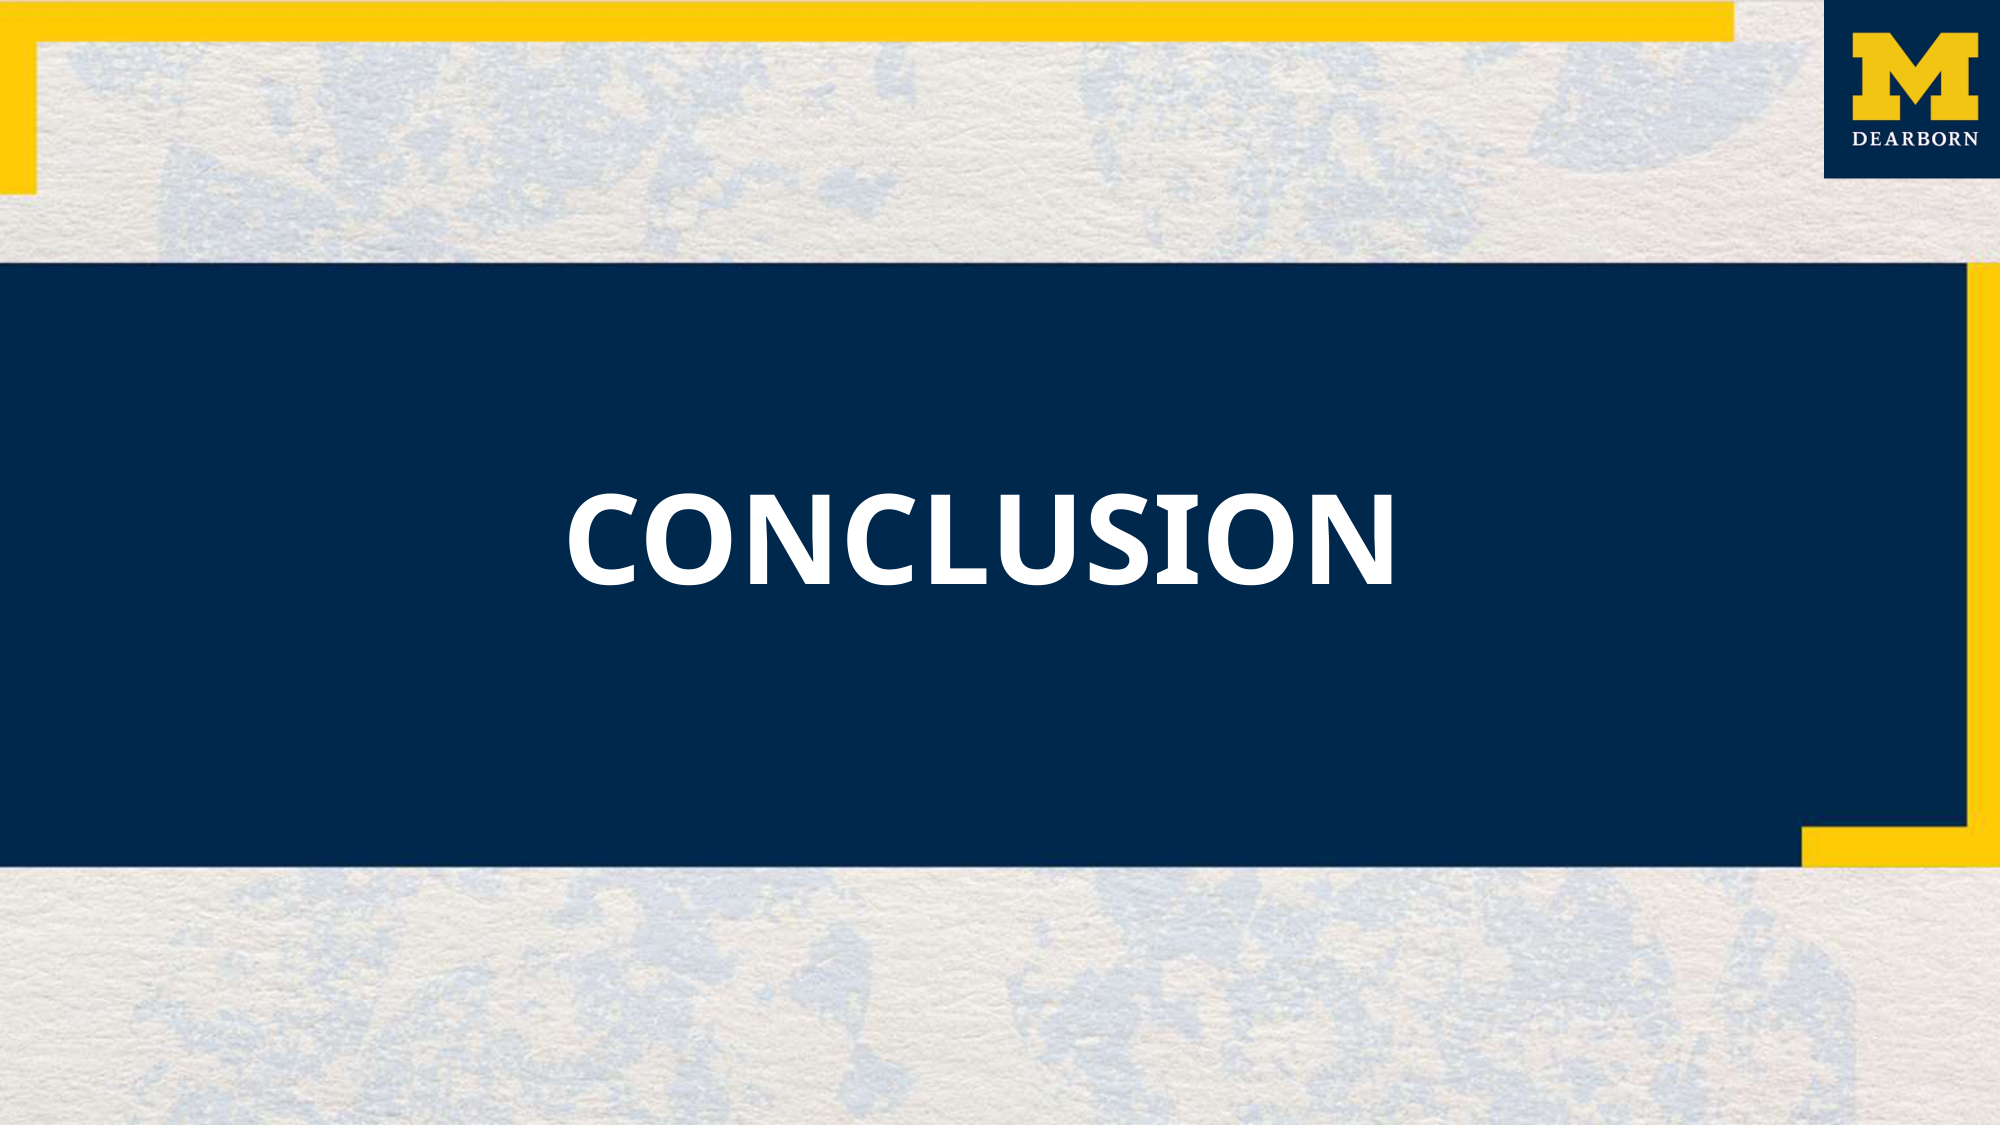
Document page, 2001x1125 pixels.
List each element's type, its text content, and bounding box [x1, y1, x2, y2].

list CONCLUSION [0, 264, 1967, 825]
picture [0, 0, 2000, 1125]
